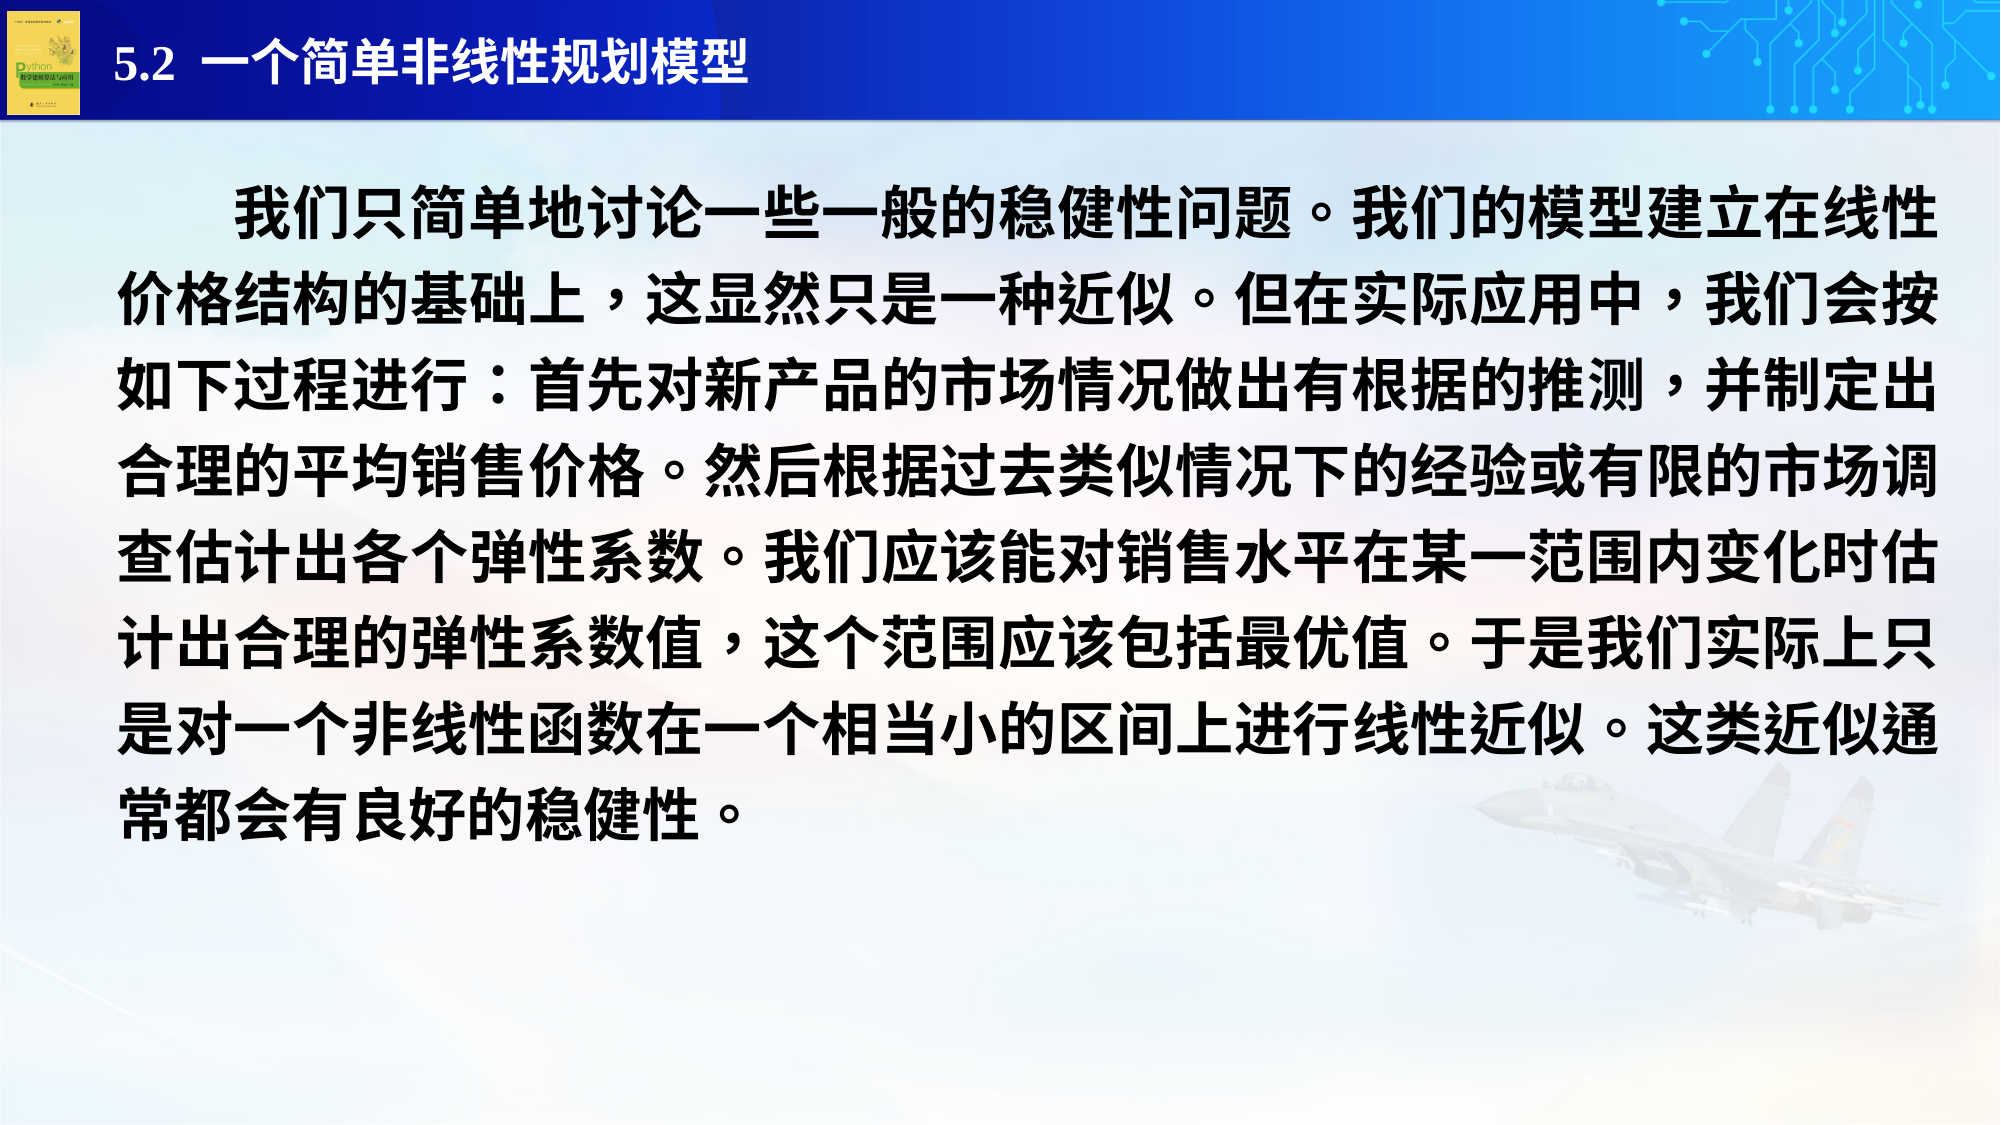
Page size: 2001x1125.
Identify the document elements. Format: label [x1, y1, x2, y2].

text_box [116, 171, 1939, 1069]
picture [0, 0, 2000, 1125]
